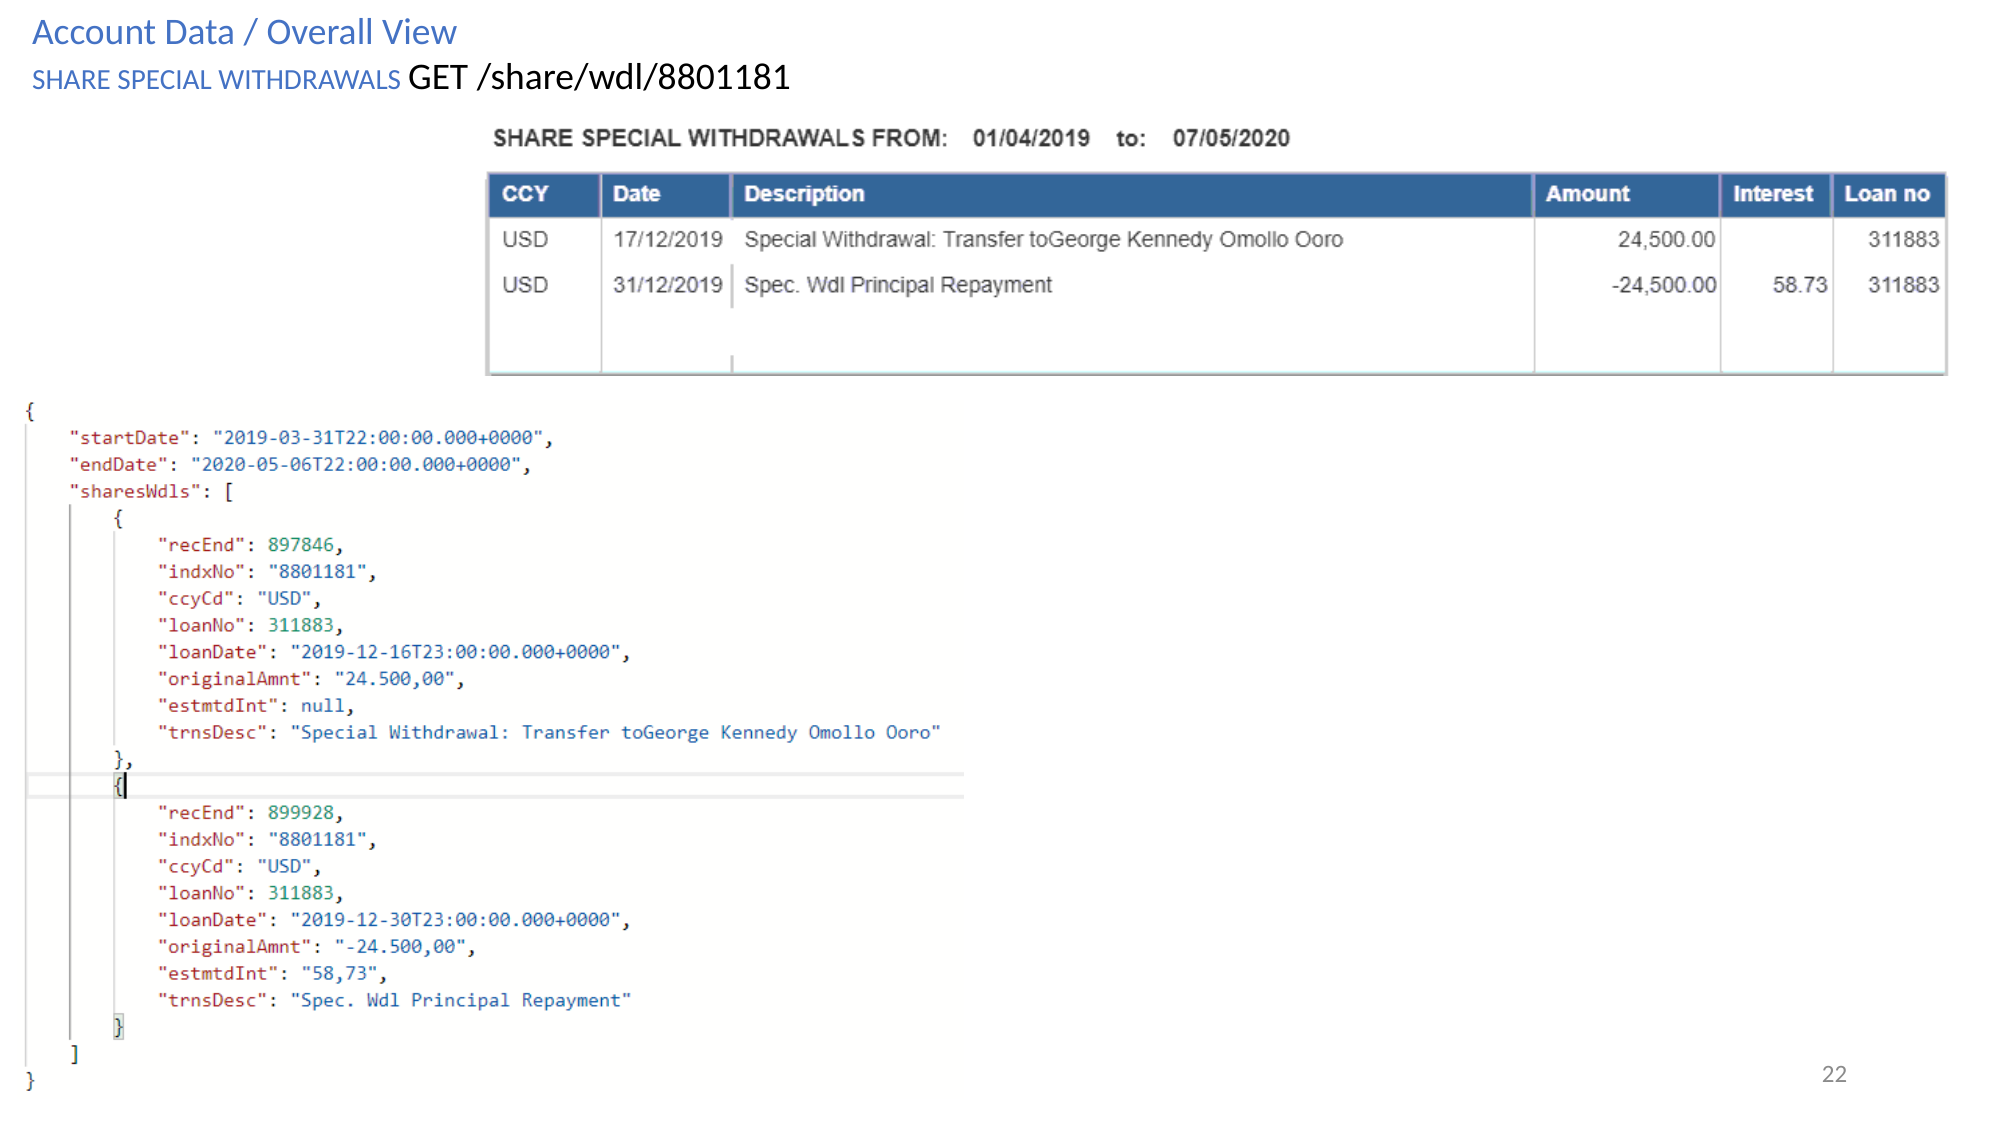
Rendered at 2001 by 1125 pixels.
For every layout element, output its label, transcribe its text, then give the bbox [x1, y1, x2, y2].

picture [17, 400, 964, 1100]
picture [476, 123, 1964, 376]
slide_number 22 [1412, 1042, 1863, 1103]
text_box Account Data / Overall View SHARE SPECIAL WITHDRAWALS GET /share/wdl/8801181 [17, 0, 1901, 105]
